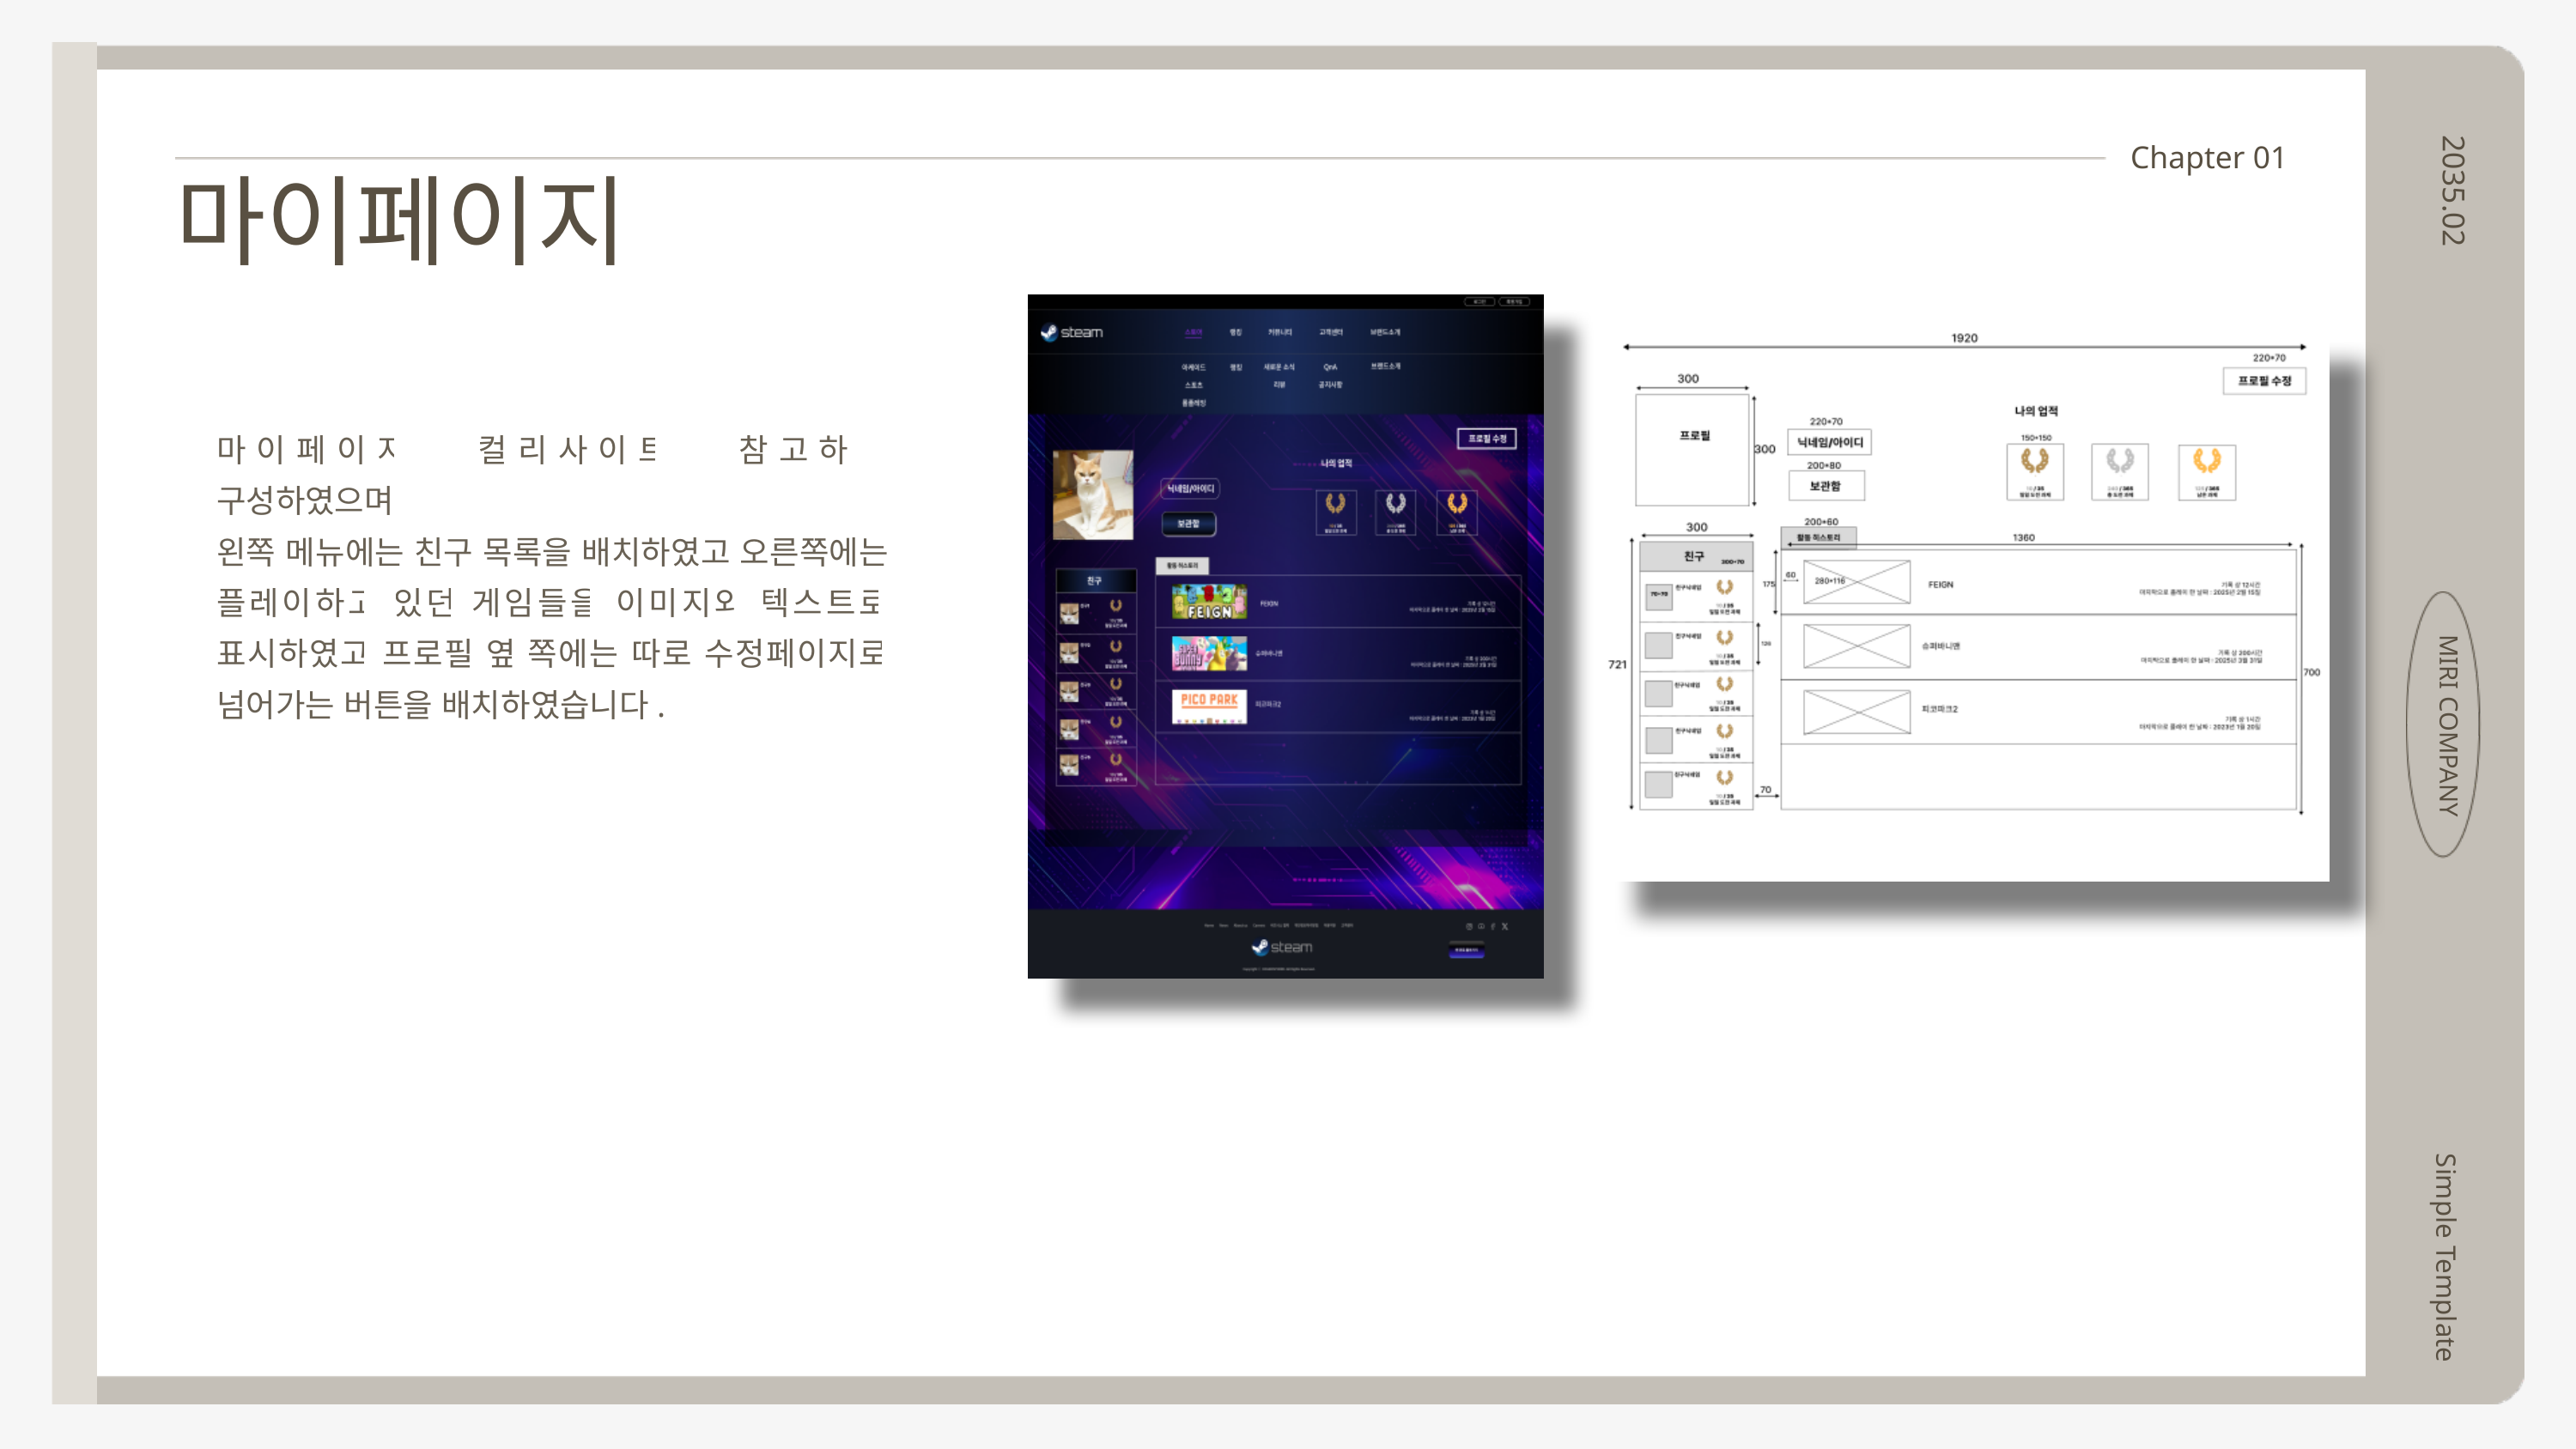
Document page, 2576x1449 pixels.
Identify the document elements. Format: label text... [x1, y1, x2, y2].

text_box Simple Template [2421, 1103, 2460, 1363]
picture [52, 0, 2522, 1449]
text_box 2035.02 [2427, 135, 2470, 330]
